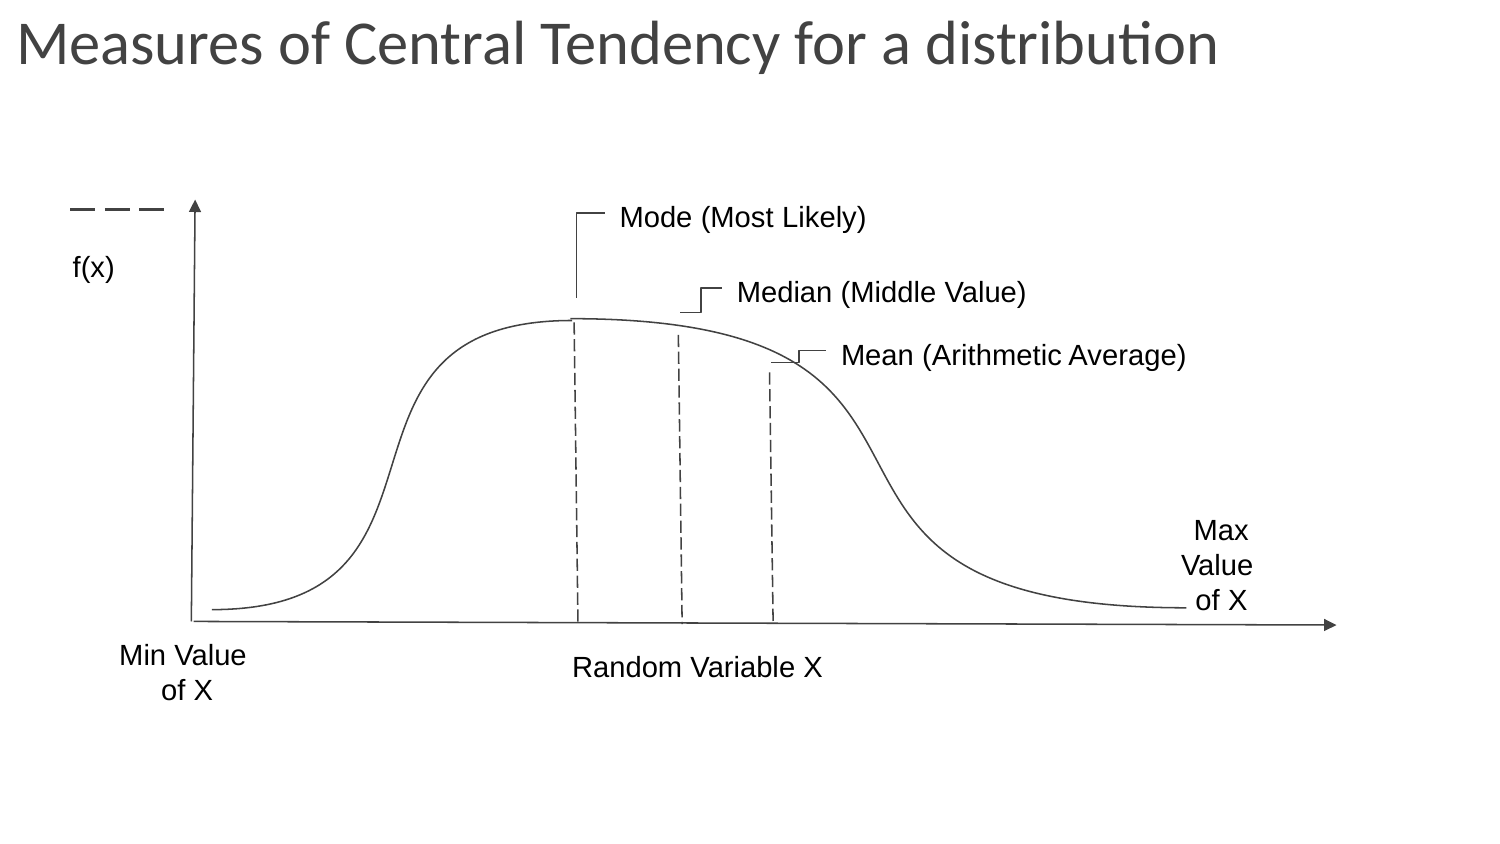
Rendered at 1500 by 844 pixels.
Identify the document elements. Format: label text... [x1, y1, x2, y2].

title Measures of Central Tendency for a distribution [1, 0, 1399, 92]
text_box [57, 183, 1363, 768]
